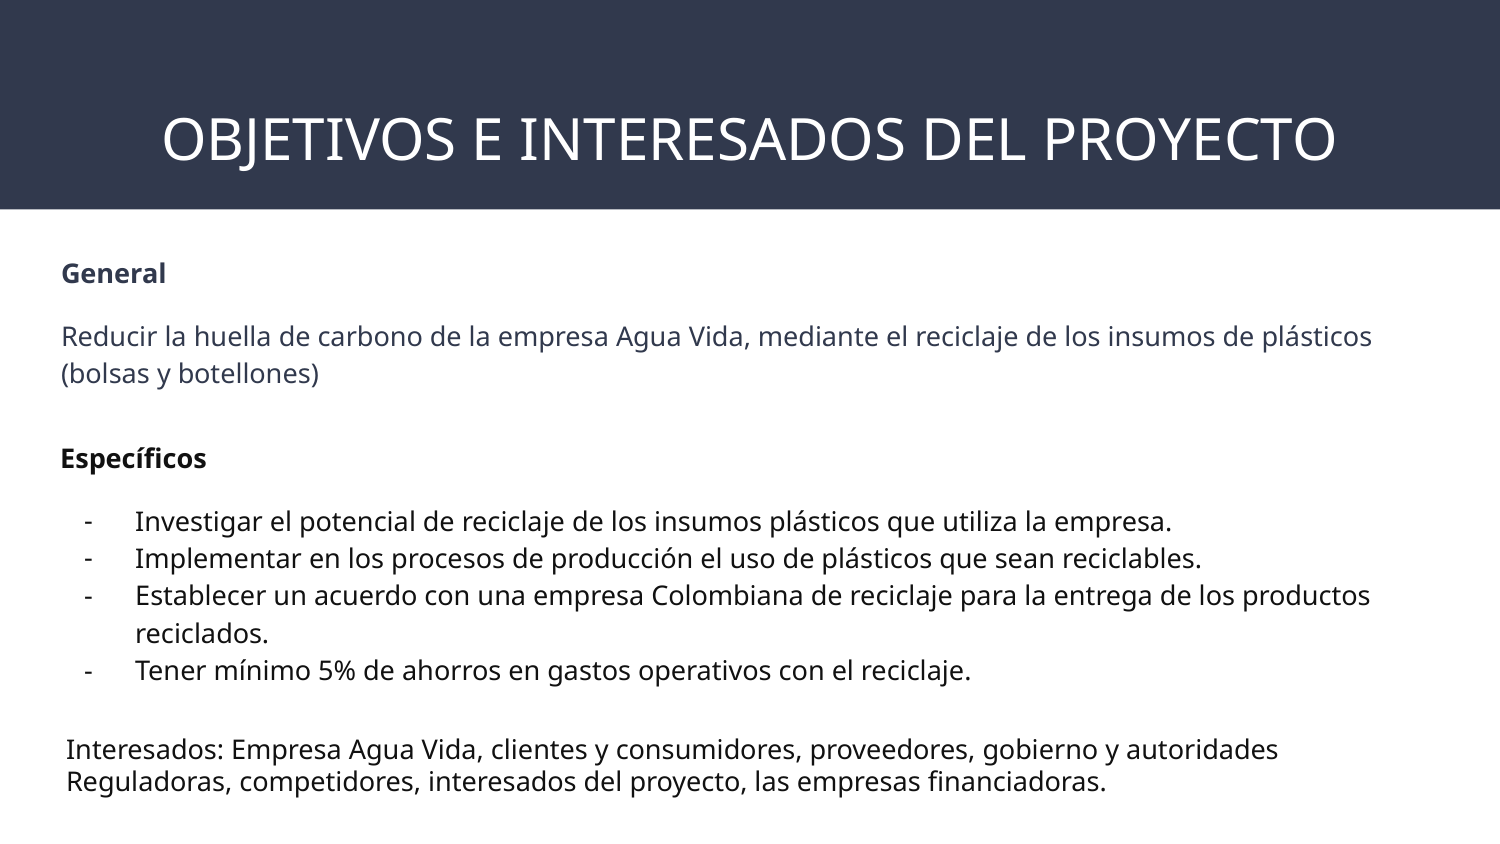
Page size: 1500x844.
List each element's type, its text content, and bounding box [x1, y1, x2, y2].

list Específicos Investigar el potencial de reciclaje de los insumos plásticos que utiliza la empresa. Implementar en los procesos de producción el uso de plásticos que sean reciclables. Establecer un acuerdo con una empresa Colombiana de reciclaje para la entrega de los productos reciclados. Tener mínimo 5% de ahorros en gastos operativos con el reciclaje. [45, 421, 1455, 708]
list General Reducir la huella de carbono de la empresa Agua Vida, mediante el reciclaje de los insumos de plásticos (bolsas y botellones) [46, 236, 1409, 421]
title OBJETIVOS E INTERESADOS DEL PROYECTO [51, 87, 1449, 190]
text_box Interesados: Empresa Agua Vida, clientes y consumidores, proveedores, gobierno y autoridades Reguladoras, competidores, interesados del proyecto, las empresas financiadoras. [51, 716, 1458, 796]
